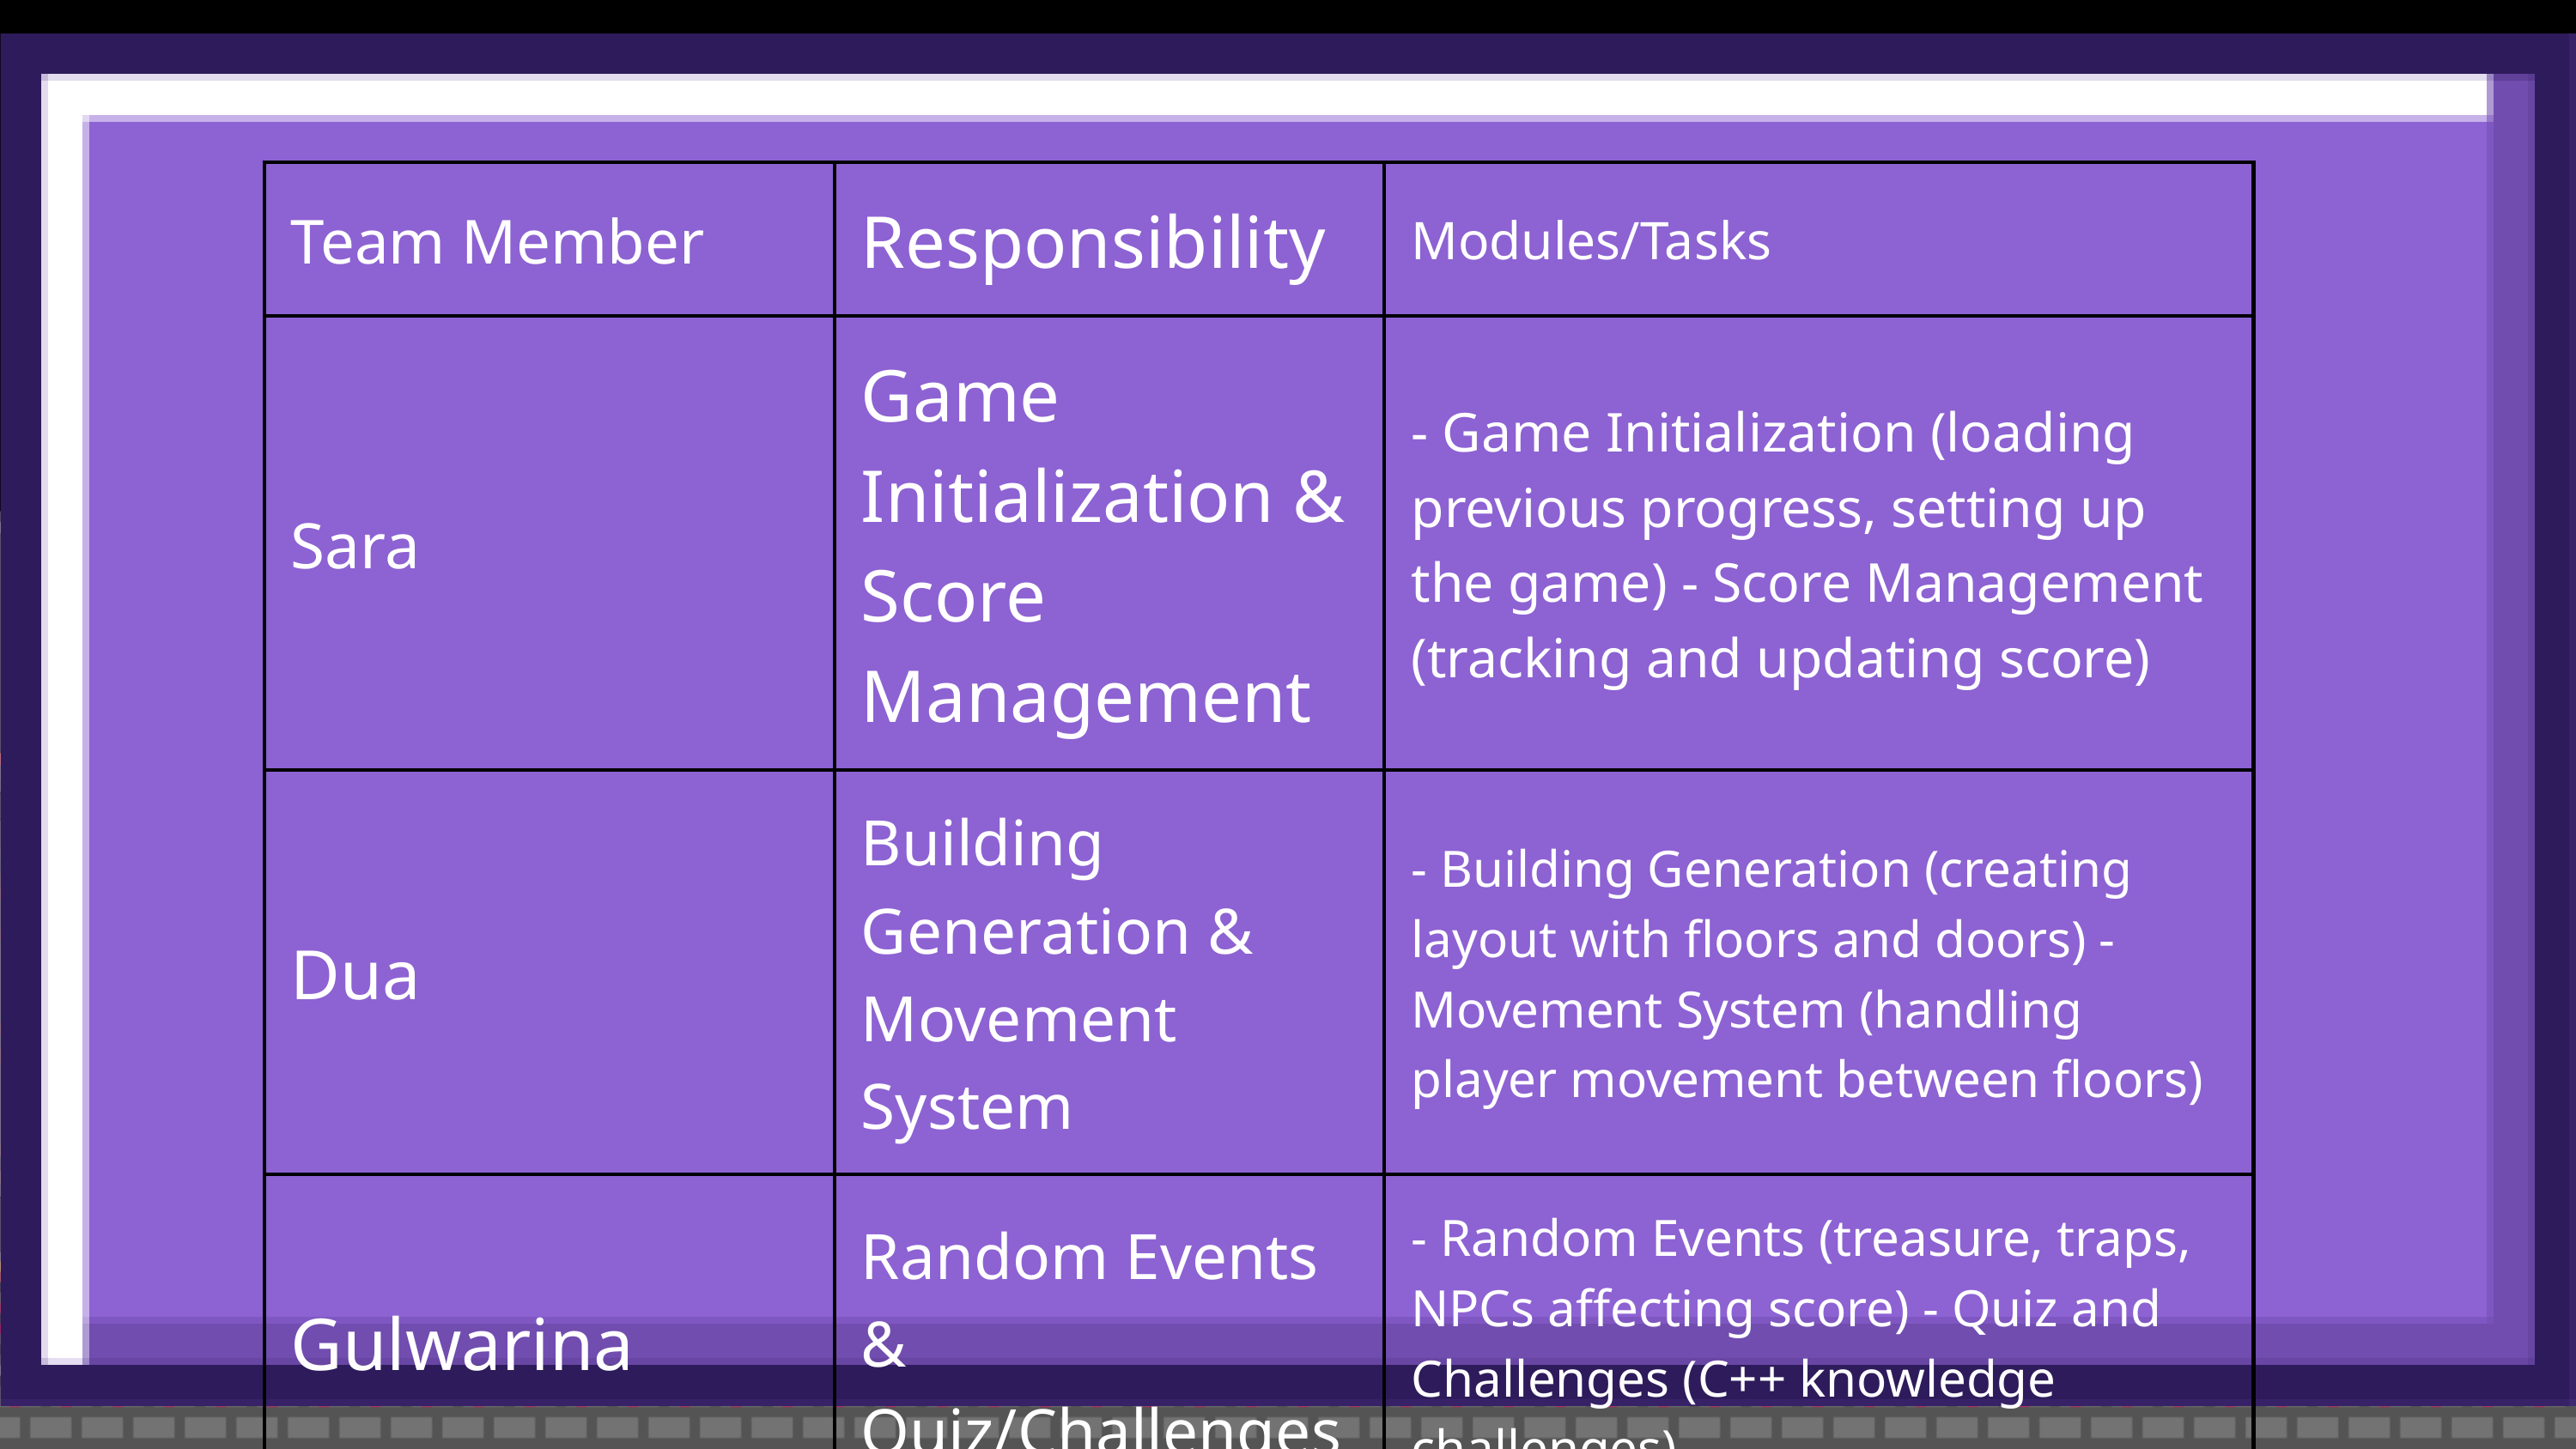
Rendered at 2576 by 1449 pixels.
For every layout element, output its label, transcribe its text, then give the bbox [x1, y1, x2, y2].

table_cell Building Generation & Movement System [836, 772, 1382, 1173]
table_cell Random Events & Quiz/Challenges [836, 1176, 1382, 1449]
table_cell Game Initialization & Score Management [836, 318, 1382, 768]
table_cell - Building Generation (creating layout with floors and doors) - Movement System (handling player movement between floors) [1386, 772, 2251, 1173]
table_cell - Random Events (treasure, traps, NPCs affecting score) - Quiz and Challenges (C++ knowledge challenges) [1386, 1176, 2251, 1449]
text_box [0, 33, 2576, 1406]
table_header Modules/Tasks [1386, 164, 2251, 314]
table_header Responsibility [836, 164, 1382, 314]
table_cell - Game Initialization (loading previous progress, setting up the game) - Score Management (tracking and updating score) [1386, 318, 2251, 768]
table_cell Gulwarina [266, 1176, 833, 1449]
table_cell Sara [266, 318, 833, 768]
table_header Team Member [266, 164, 833, 314]
text_box [2256, 1406, 2576, 1449]
table_cell Dua [266, 772, 833, 1173]
text_box [0, 1406, 263, 1449]
